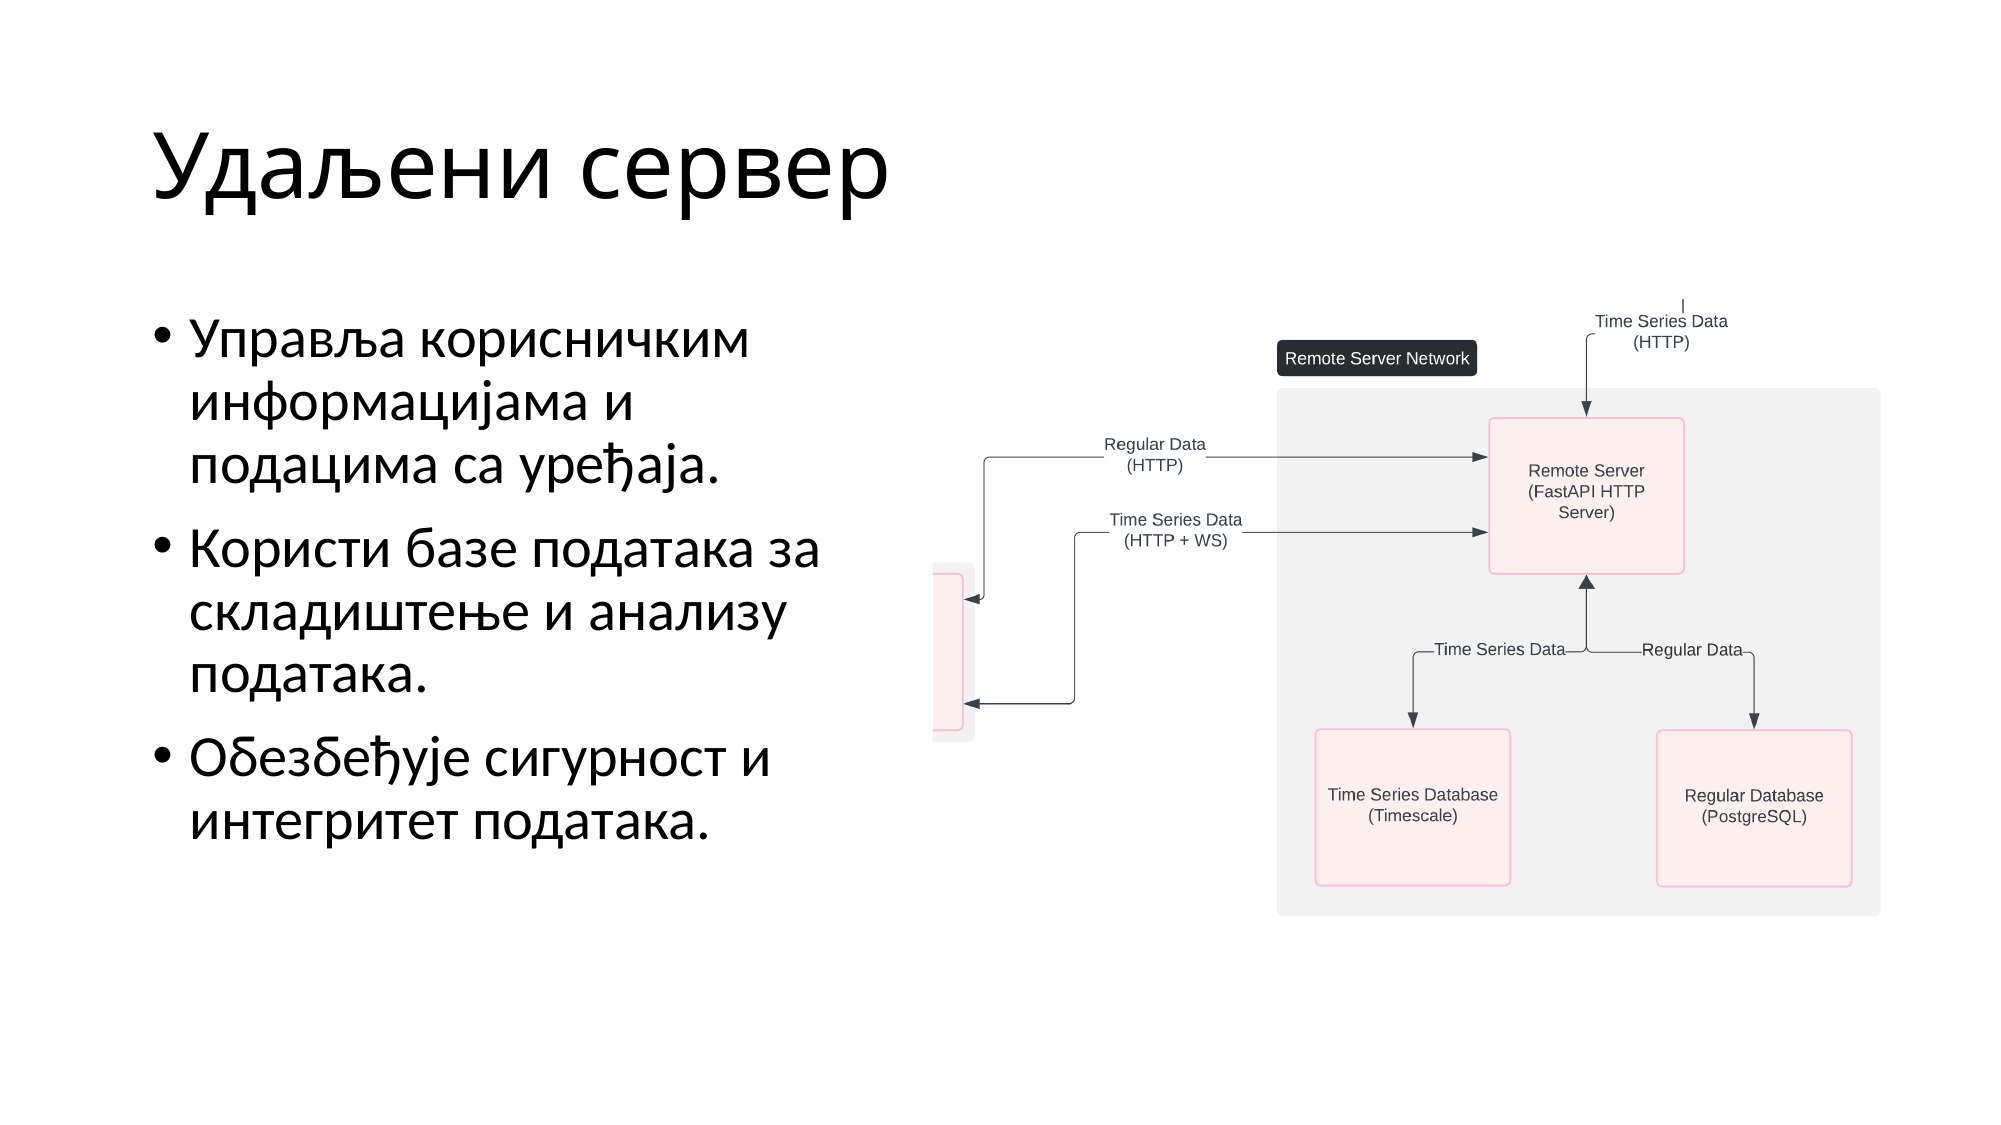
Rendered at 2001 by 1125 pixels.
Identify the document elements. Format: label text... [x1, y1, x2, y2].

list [932, 299, 1894, 917]
title Удаљени сервер [137, 59, 1863, 278]
list Управља корисничким информацијама и подацима са уређаја. Користи базе података за складиштење и анализу података. Обезбеђује сигурност и интегритет података. [137, 299, 860, 1014]
